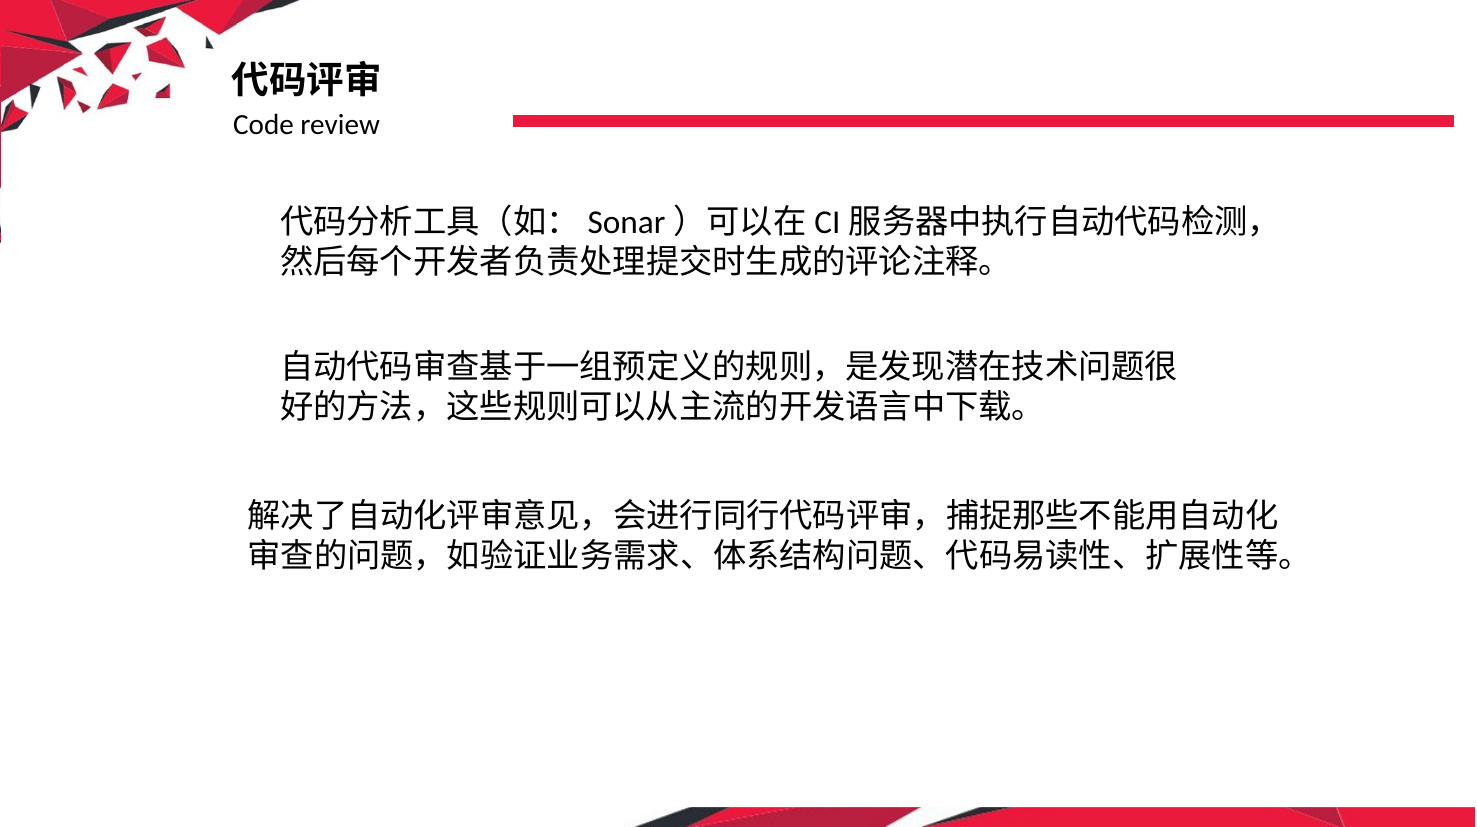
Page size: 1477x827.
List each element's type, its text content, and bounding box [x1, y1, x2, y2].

picture [0, 0, 1475, 827]
text_box 代码评审 [216, 48, 397, 109]
text_box 代码分析工具（如：Sonar）可以在CI服务器中执行自动代码检测，然后每个开发者负责处理提交时生成的评论注释。 [265, 193, 1264, 288]
text_box 解决了自动化评审意见，会进行同行代码评审，捕捉那些不能用自动化审查的问题，如验证业务需求、体系结构问题、代码易读性、扩展性等。 [232, 486, 1297, 582]
text_box [509, 111, 1458, 131]
text_box Code review [218, 97, 396, 148]
text_box 自动代码审查基于一组预定义的规则，是发现潜在技术问题很好的方法，这些规则可以从主流的开发语言中下载。 [265, 337, 1199, 433]
